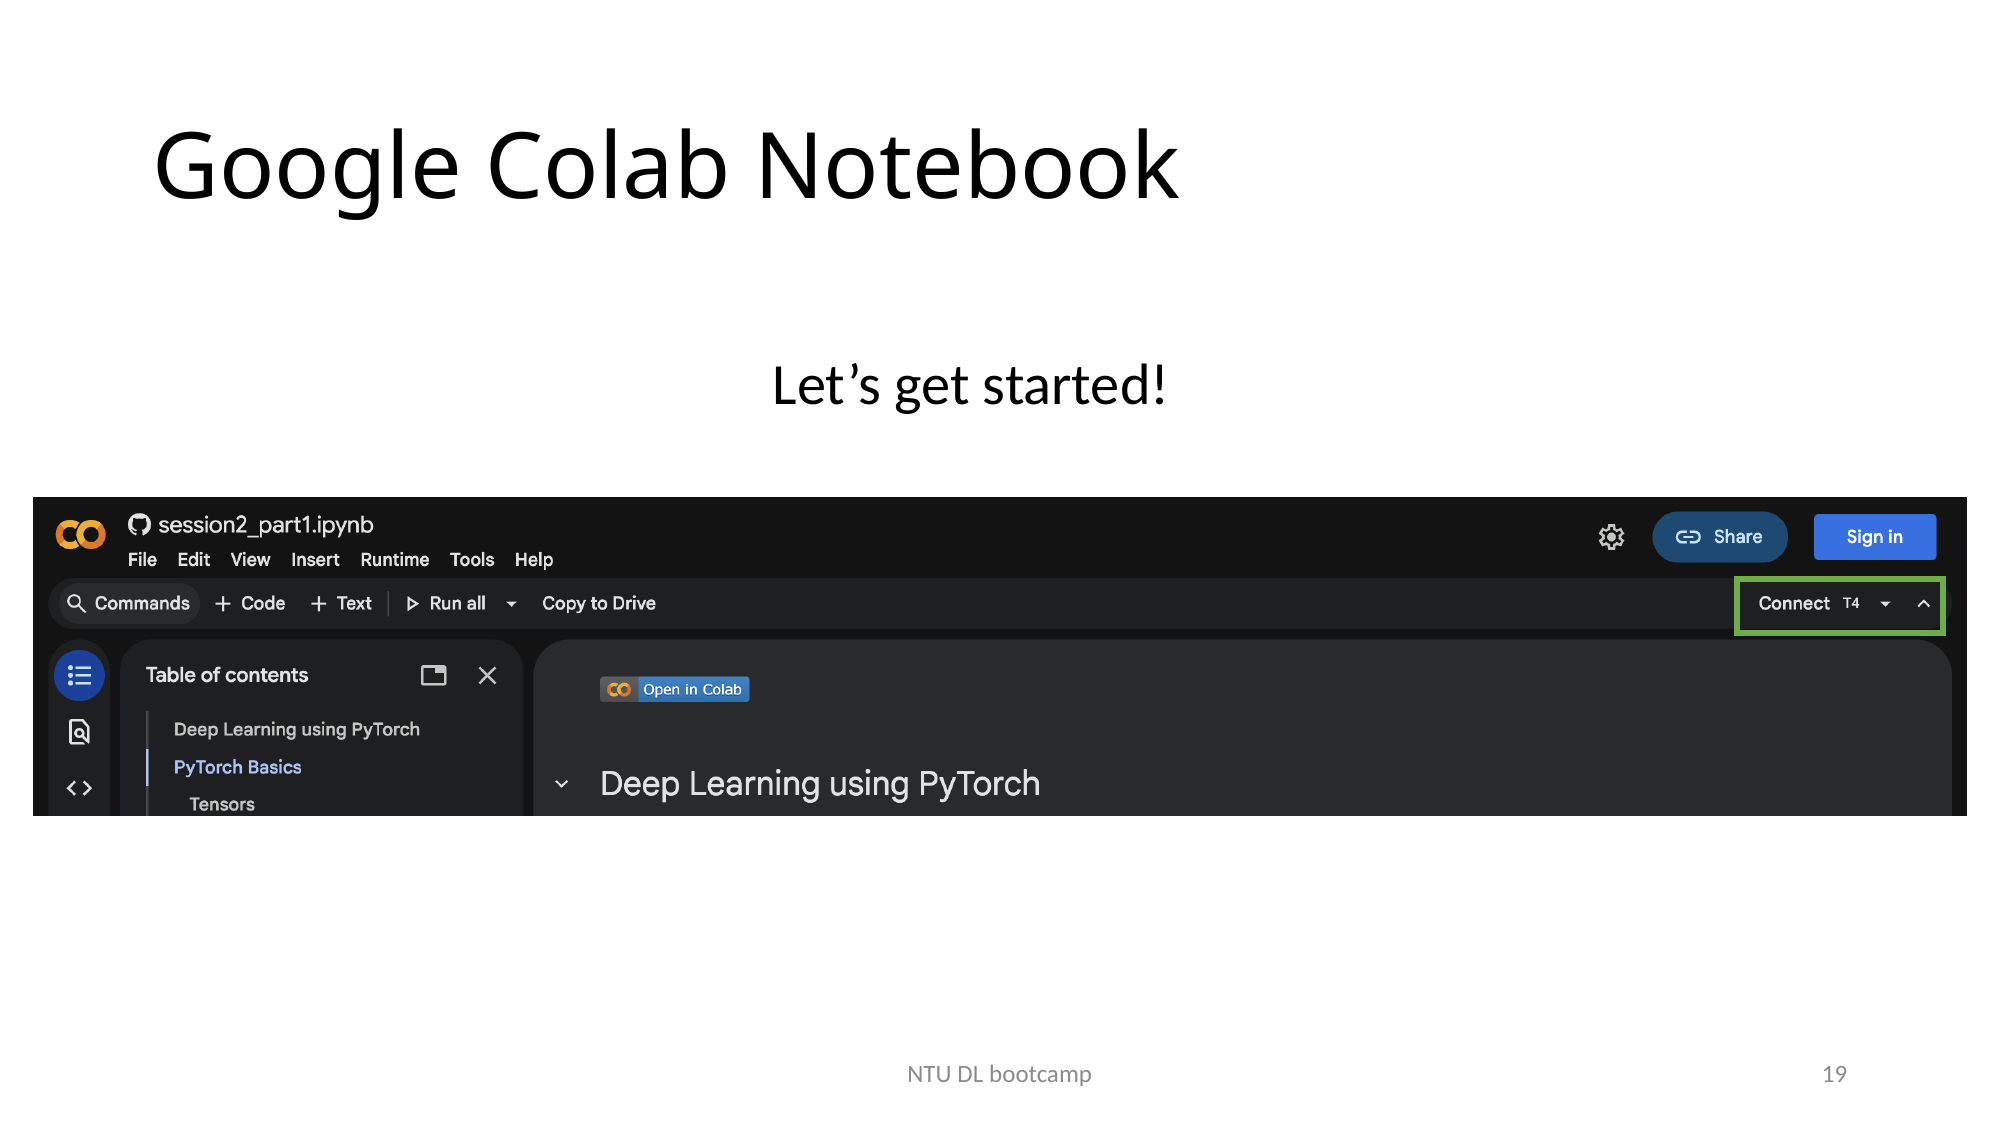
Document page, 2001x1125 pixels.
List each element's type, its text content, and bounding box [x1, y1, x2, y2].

footer NTU DL bootcamp [662, 1042, 1338, 1103]
title Google Colab Notebook [137, 59, 1863, 278]
text_box Let’s get started! [758, 338, 1194, 424]
picture [33, 497, 1967, 816]
slide_number 19 [1412, 1042, 1863, 1103]
